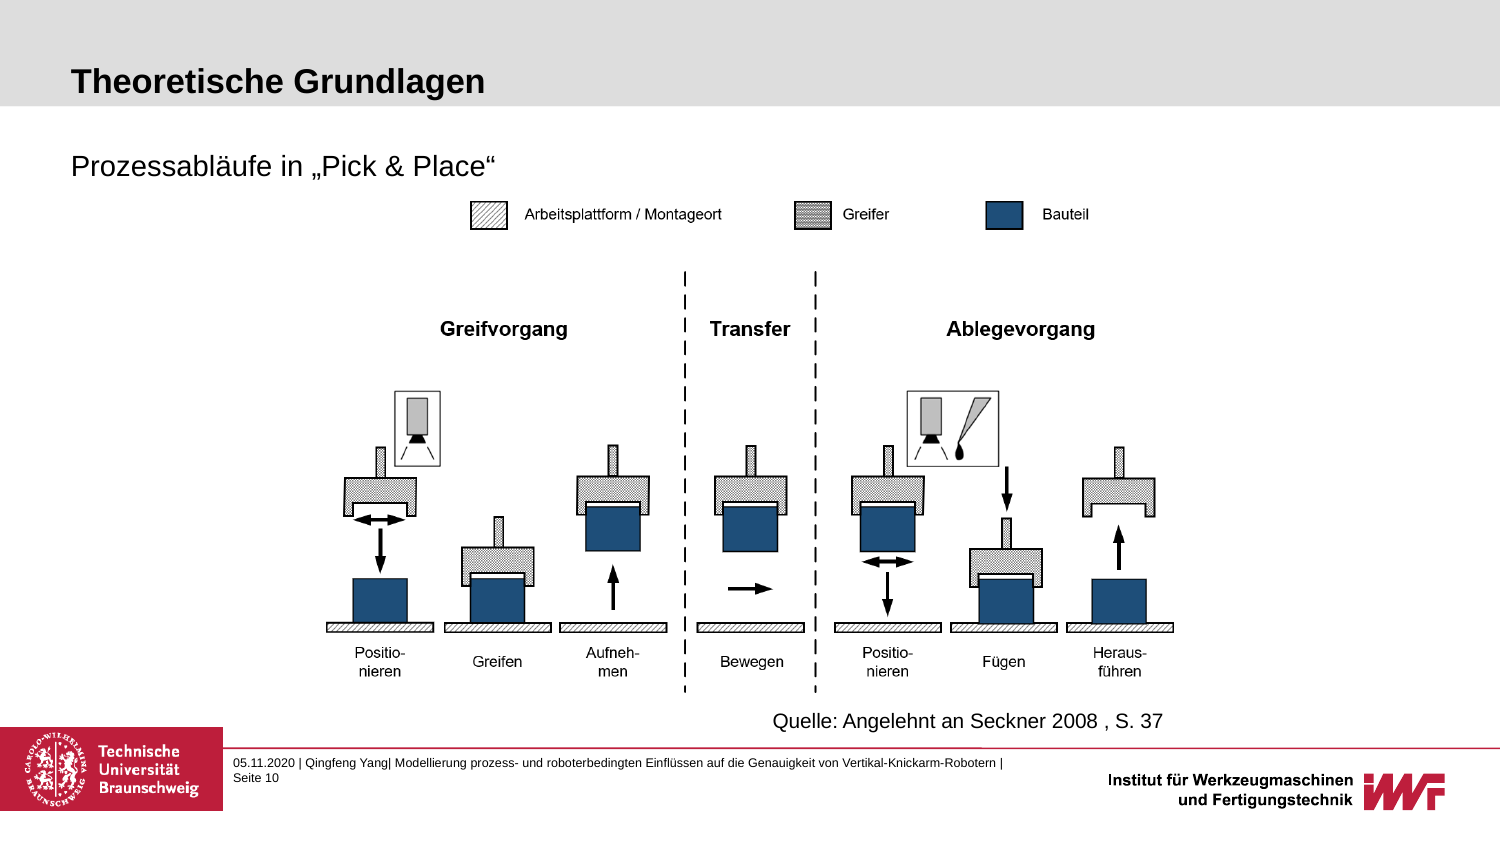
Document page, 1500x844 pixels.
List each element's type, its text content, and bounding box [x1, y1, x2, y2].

picture [0, 727, 223, 811]
picture [316, 192, 1184, 697]
list Prozessabläufe in „Pick & Place“ [70, 147, 1445, 715]
text_box Quelle: Angelehnt an Seckner 2008 , S. 37 [757, 700, 1188, 741]
title Theoretische Grundlagen [70, 13, 1445, 102]
